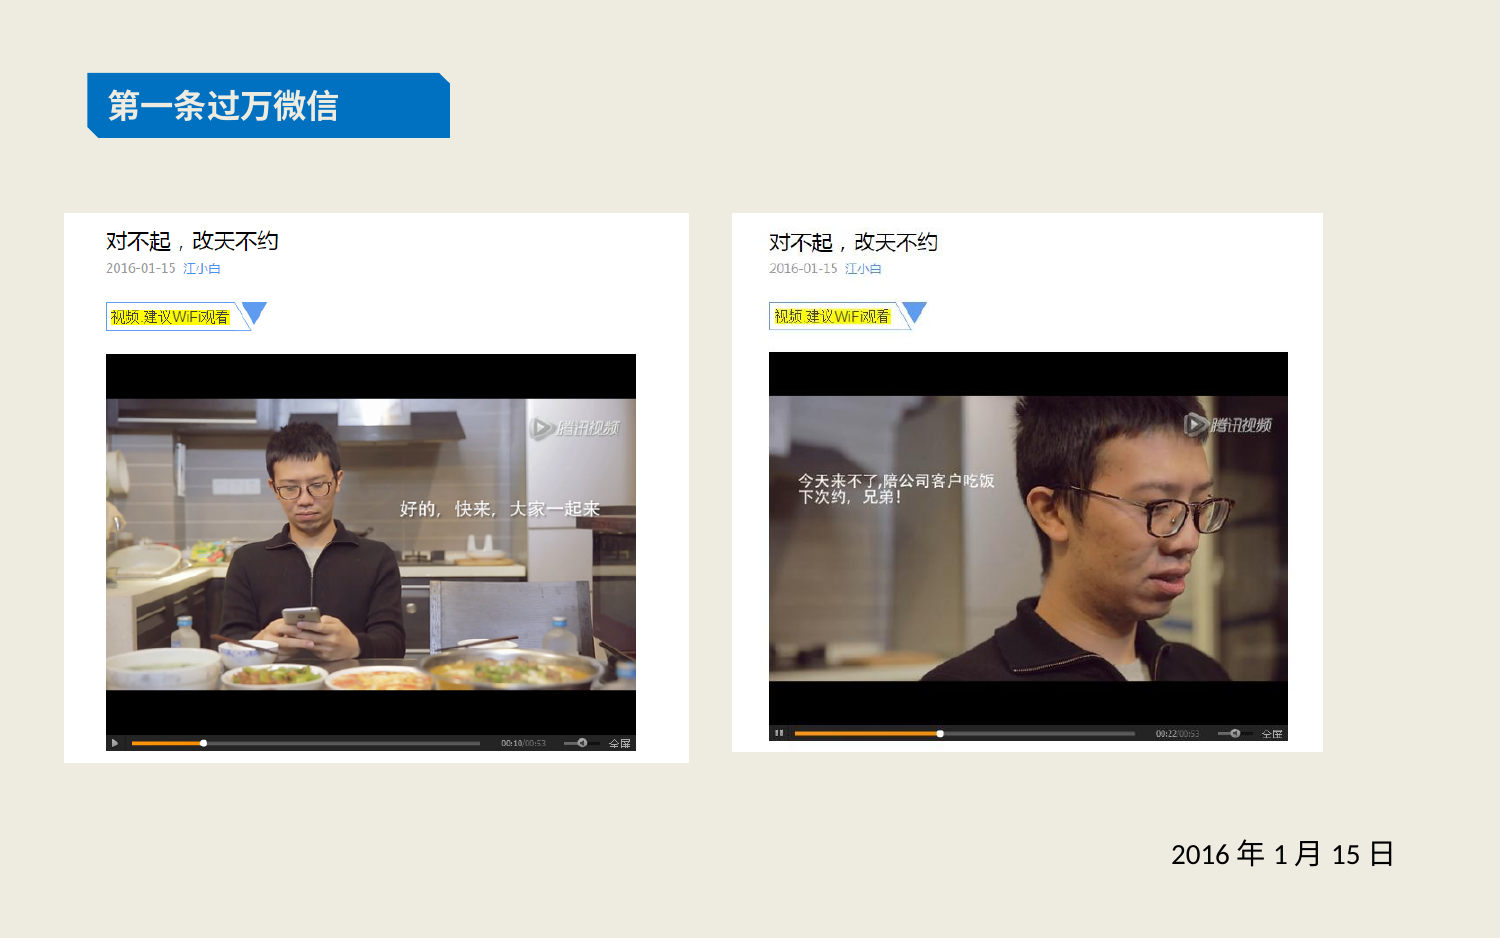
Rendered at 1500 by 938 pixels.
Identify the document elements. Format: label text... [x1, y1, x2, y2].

picture [732, 212, 1324, 752]
picture [64, 212, 689, 763]
text_box 第一条过万微信 [87, 72, 450, 138]
text_box 2016年1月15日 [1163, 828, 1459, 878]
